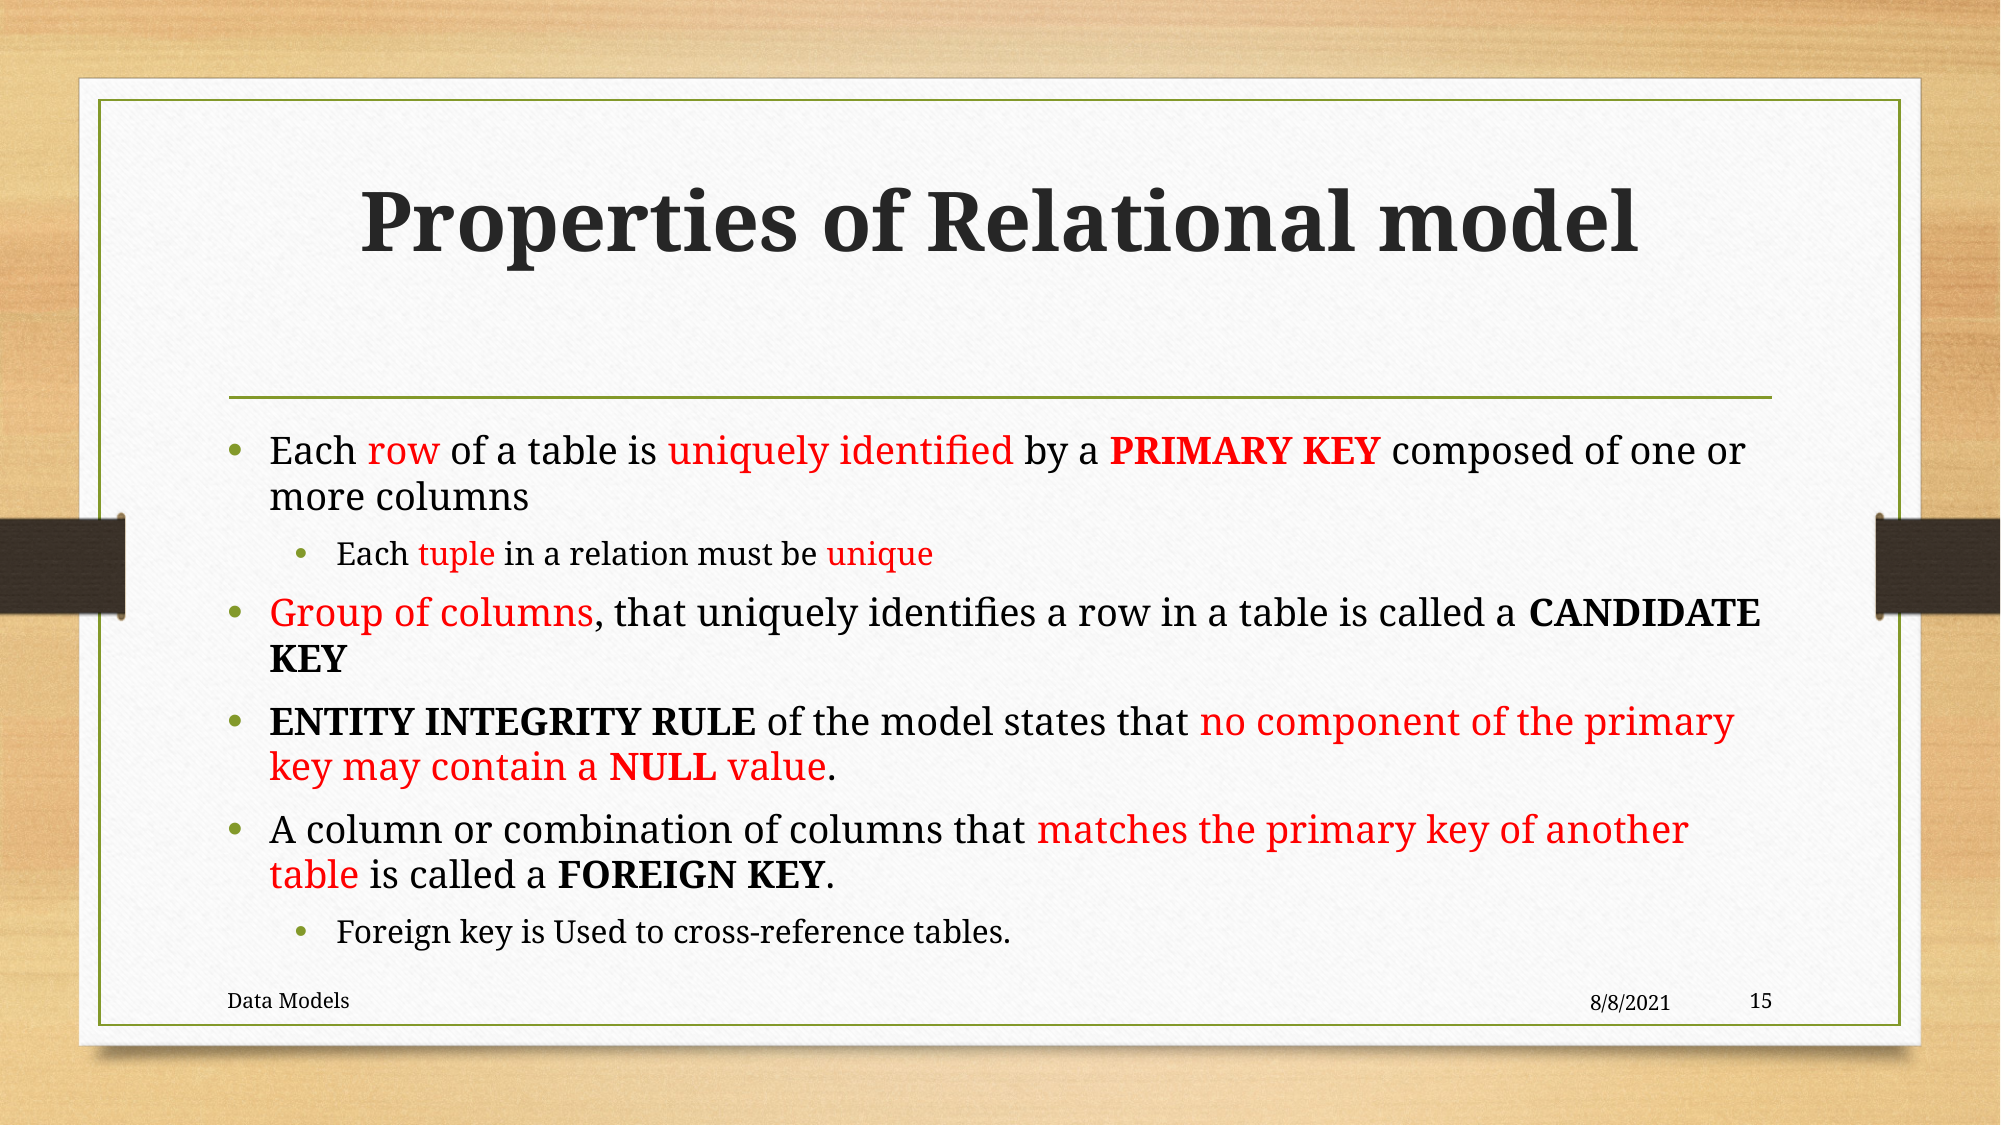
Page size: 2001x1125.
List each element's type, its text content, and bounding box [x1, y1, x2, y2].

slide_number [1423, 979, 1686, 1025]
list Each row of a table is uniquely identified by a PRIMARY KEY composed of one or more columns Each tuple in a relation must be unique Group of columns, that uniquely identifies a row in a table is called a CANDIDATE KEY ENTITY INTEGRITY RULE of the model states that no component of the primary key may contain a NULL value. A column or combination of columns that matches the primary key of another table is called a FOREIGN KEY. Foreign key is Used to cross-reference tables. [212, 419, 1788, 964]
footer Data Models [212, 979, 1411, 1025]
title Properties of Relational model [212, 161, 1788, 375]
slide_number 15 [1698, 979, 1788, 1025]
picture [0, 0, 2001, 1125]
